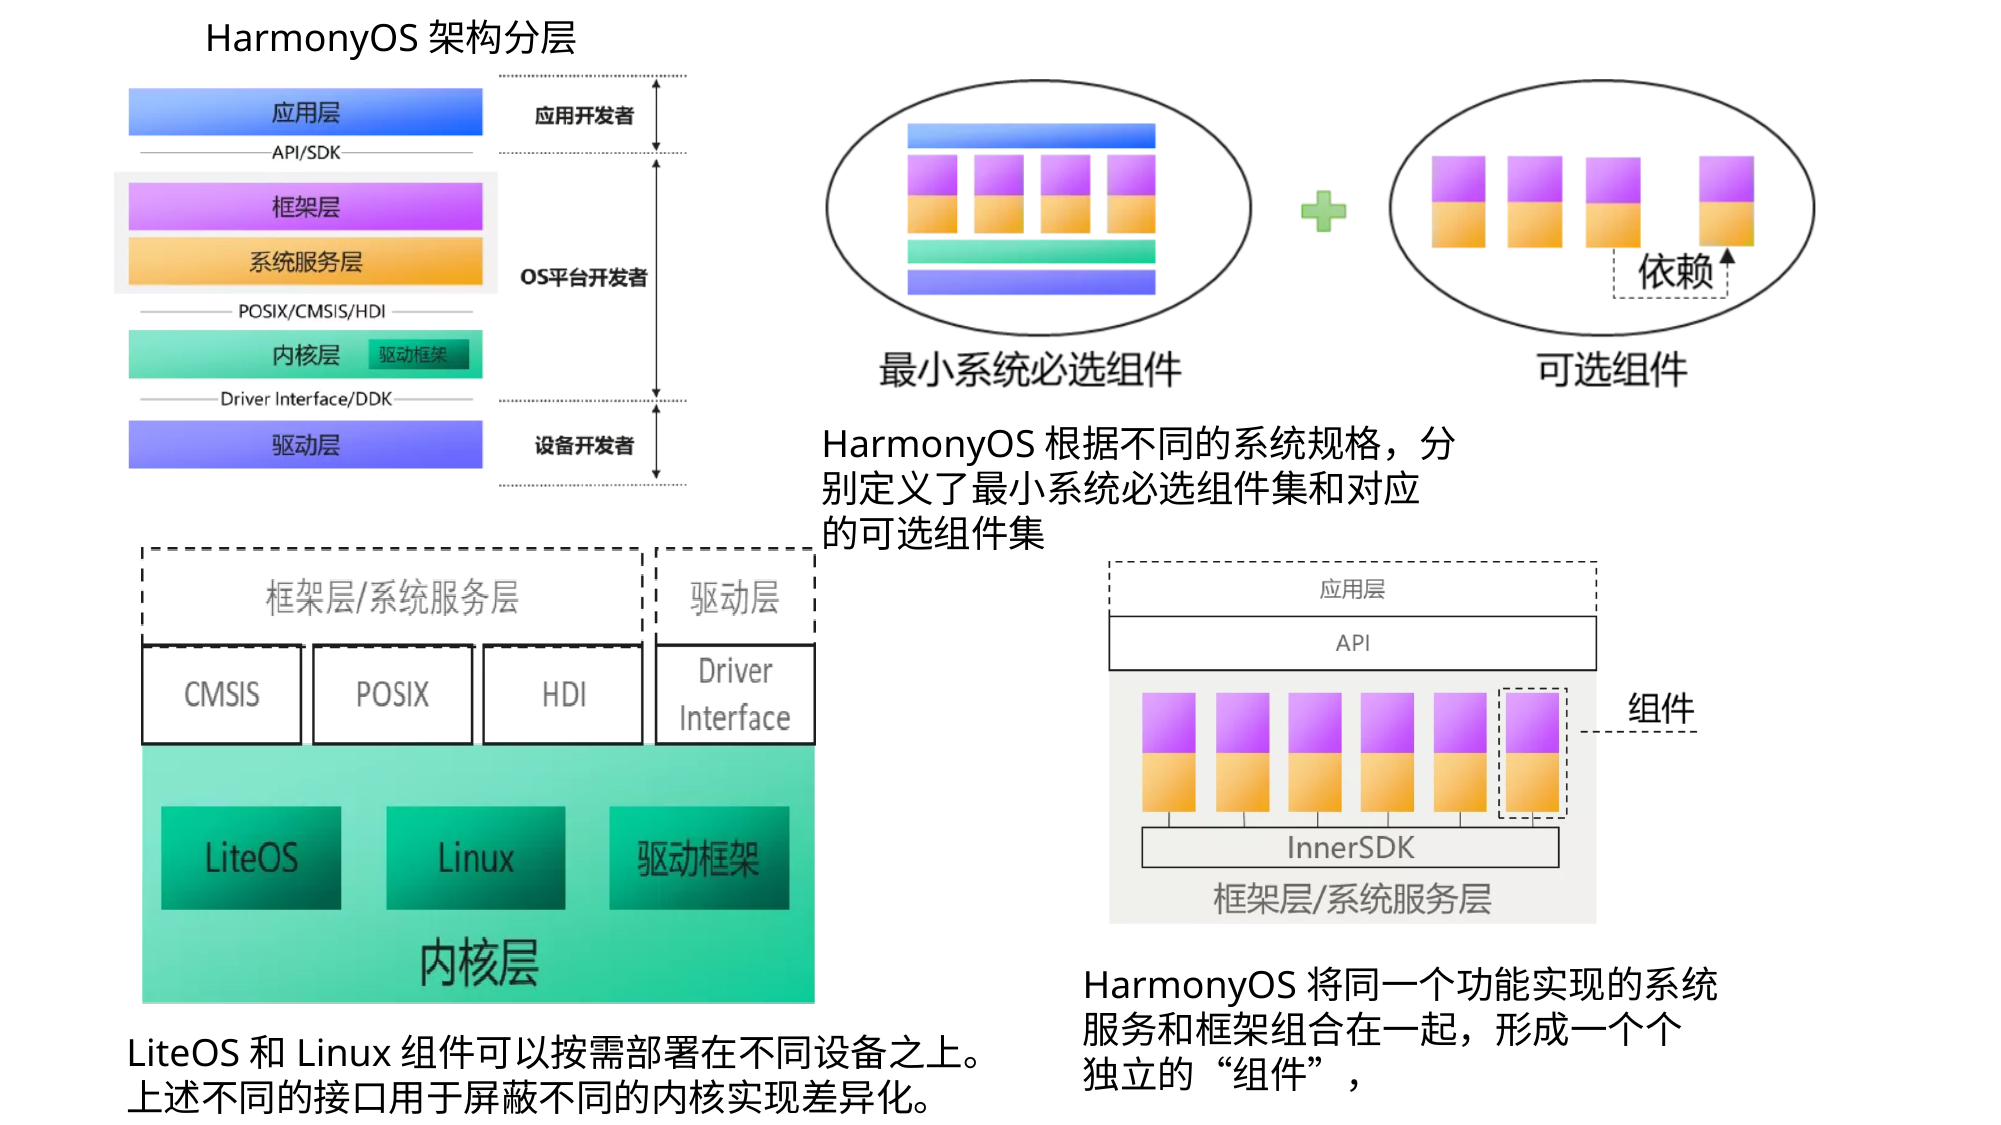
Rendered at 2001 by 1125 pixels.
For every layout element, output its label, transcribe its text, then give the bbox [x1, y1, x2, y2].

text_box HarmonyOS架构分层 [190, 6, 857, 67]
text_box HarmonyOS根据不同的系统规格，分别定义了最小系统必选组件集和对应的可选组件集 [806, 412, 1474, 553]
text_box HarmonyOS将同一个功能实现的系统服务和框架组合在一起，形成一个个独立的“组件”， [1068, 954, 1735, 1104]
picture [1088, 552, 1715, 932]
picture [121, 531, 830, 1038]
picture [788, 79, 1830, 391]
picture [100, 67, 709, 502]
text_box LiteOS和Linux组件可以按需部署在不同设备之上。上述不同的接口用于屏蔽不同的内核实现差异化。 [111, 1021, 1002, 1125]
